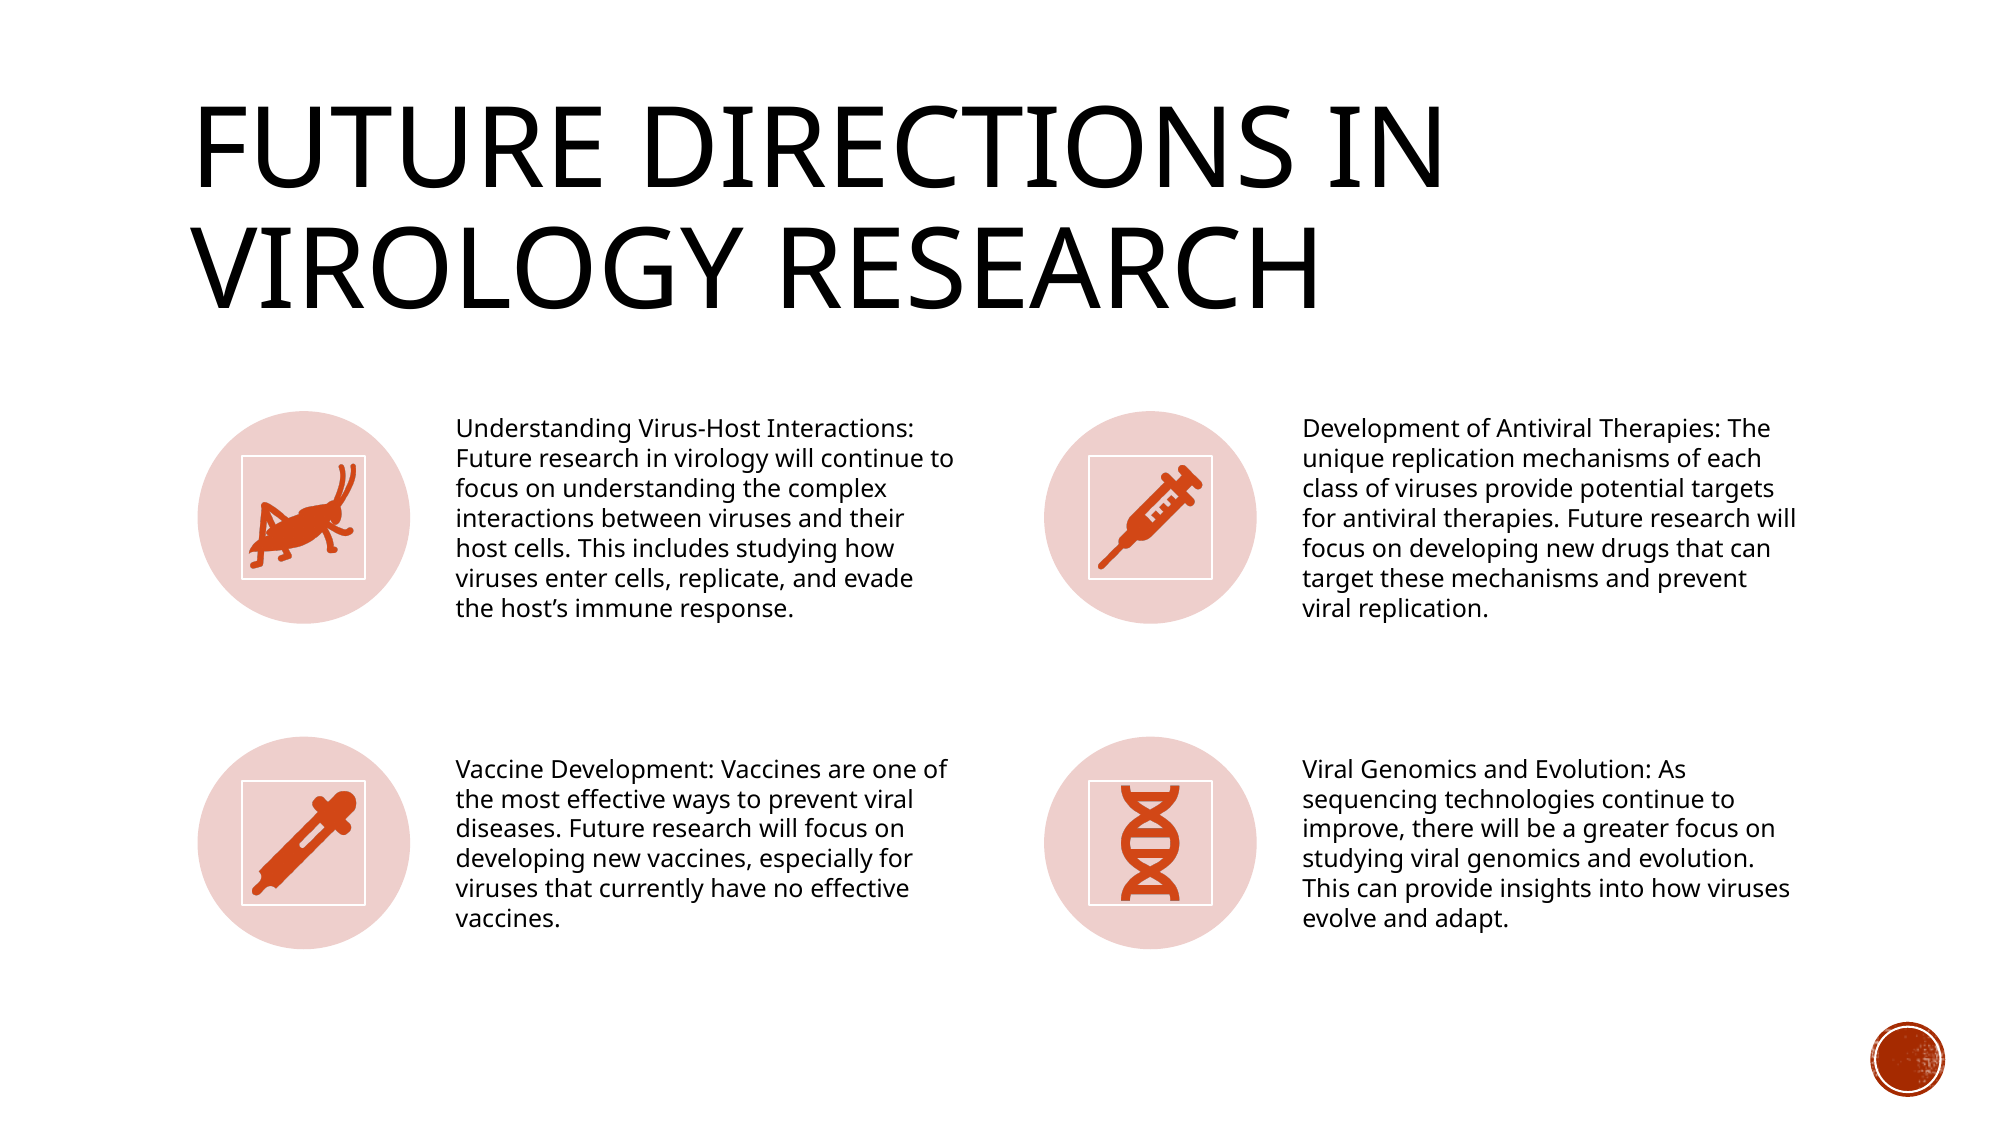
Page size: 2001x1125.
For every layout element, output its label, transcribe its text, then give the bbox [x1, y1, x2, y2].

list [181, 349, 1824, 1011]
title Future Directions in Virology Research [175, 79, 1826, 344]
